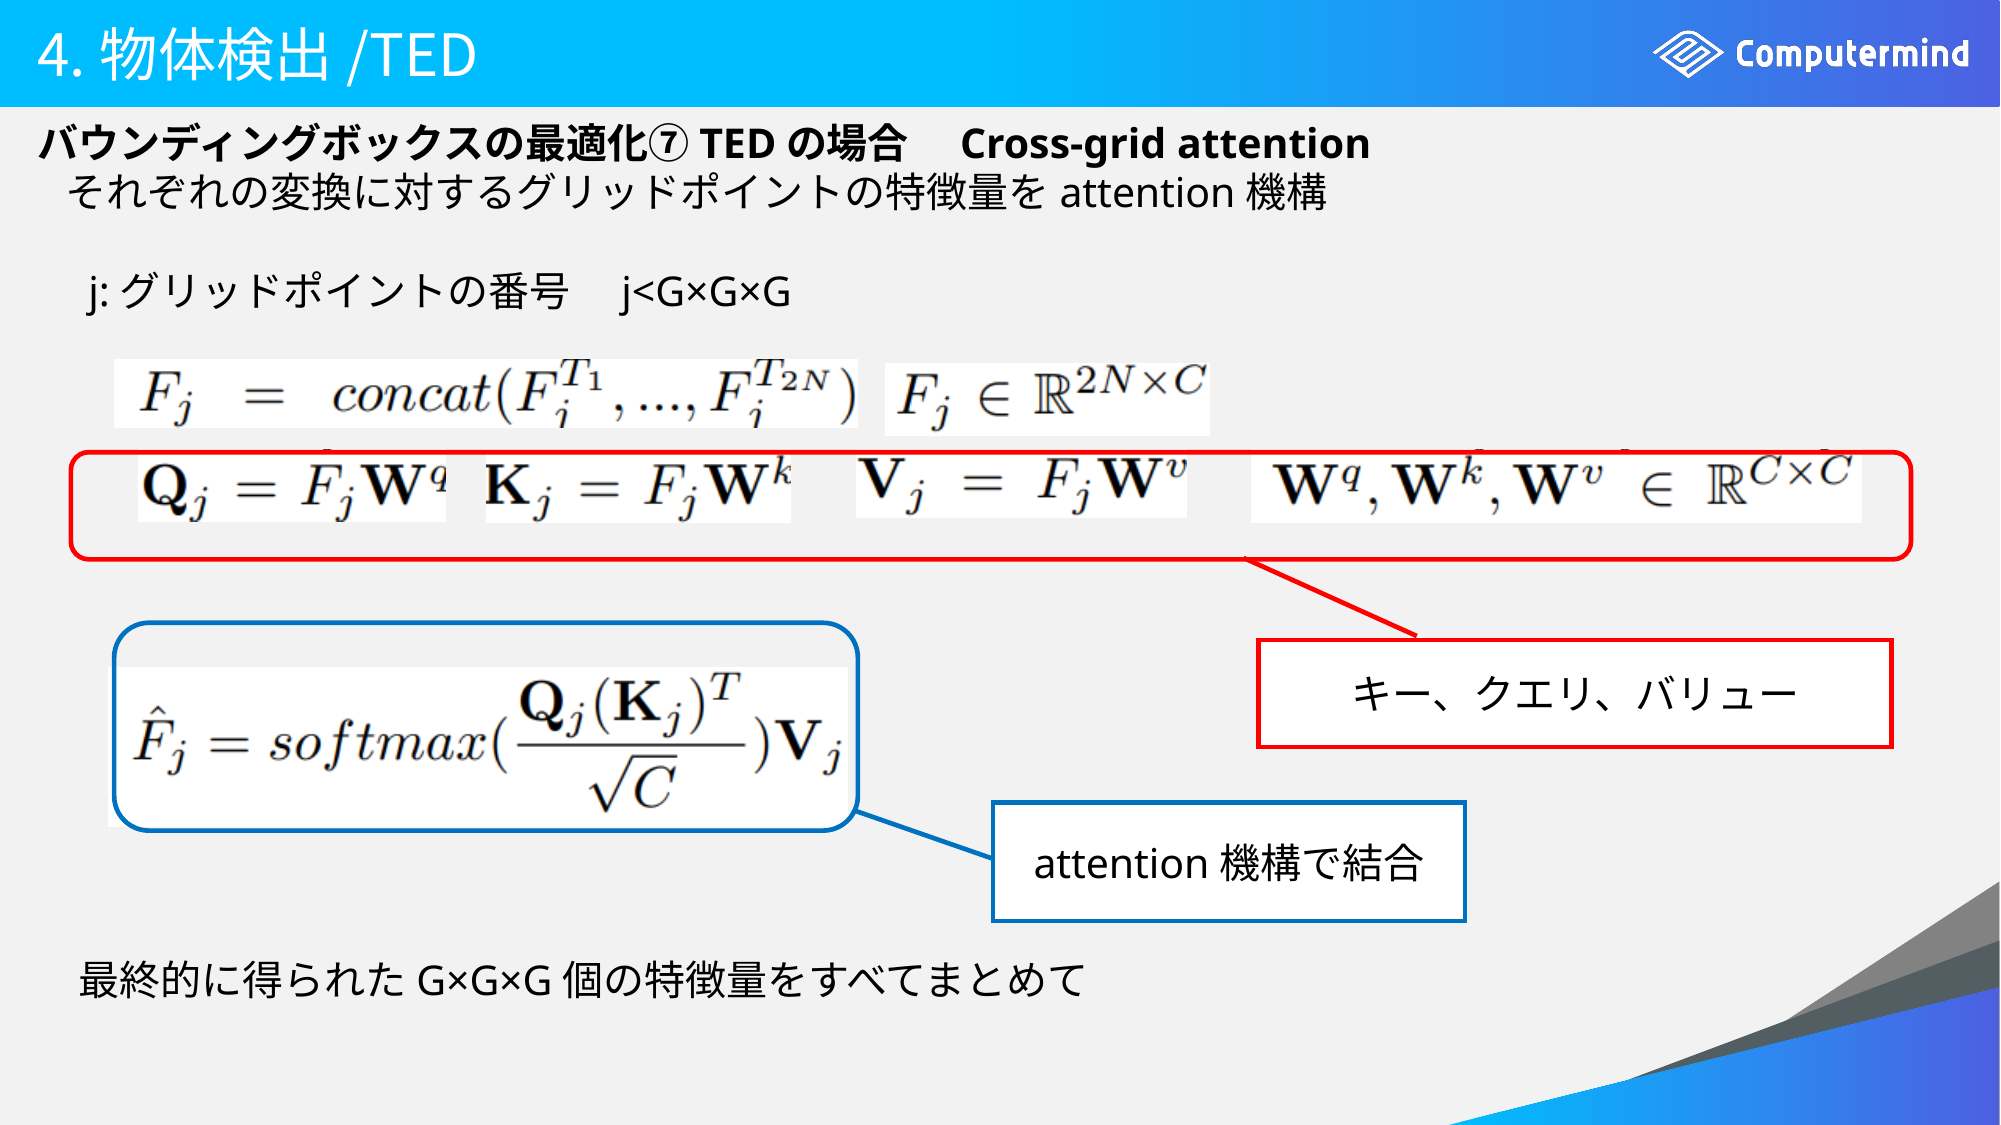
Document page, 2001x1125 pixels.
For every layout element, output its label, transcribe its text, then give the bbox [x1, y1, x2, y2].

picture [138, 449, 446, 522]
picture [114, 359, 858, 428]
picture [486, 452, 791, 523]
picture [856, 449, 1187, 518]
title 4.物体検出/TED [22, 0, 1626, 107]
text_box [113, 621, 859, 822]
text_box [69, 451, 1913, 561]
picture [884, 363, 1210, 436]
text_box [131, 827, 841, 832]
picture [108, 667, 848, 827]
text_box バウンディングボックスの最適化⑦TEDの場合 Cross-grid attention それぞれの変換に対するグリッドポイントの特徴量をattention機構 j:グリッドポイントの番号 j<G×G×G 最終的に得られたG×G×G個の特徴量をすべてまとめて [22, 110, 2000, 1012]
picture [1652, 26, 1970, 79]
text_box キー、クエリ、バリュー [1257, 639, 1893, 748]
text_box attention機構で結合 [856, 801, 1466, 922]
picture [1251, 449, 1862, 523]
text_box キー、クエリ、バリュー [1243, 557, 1418, 637]
